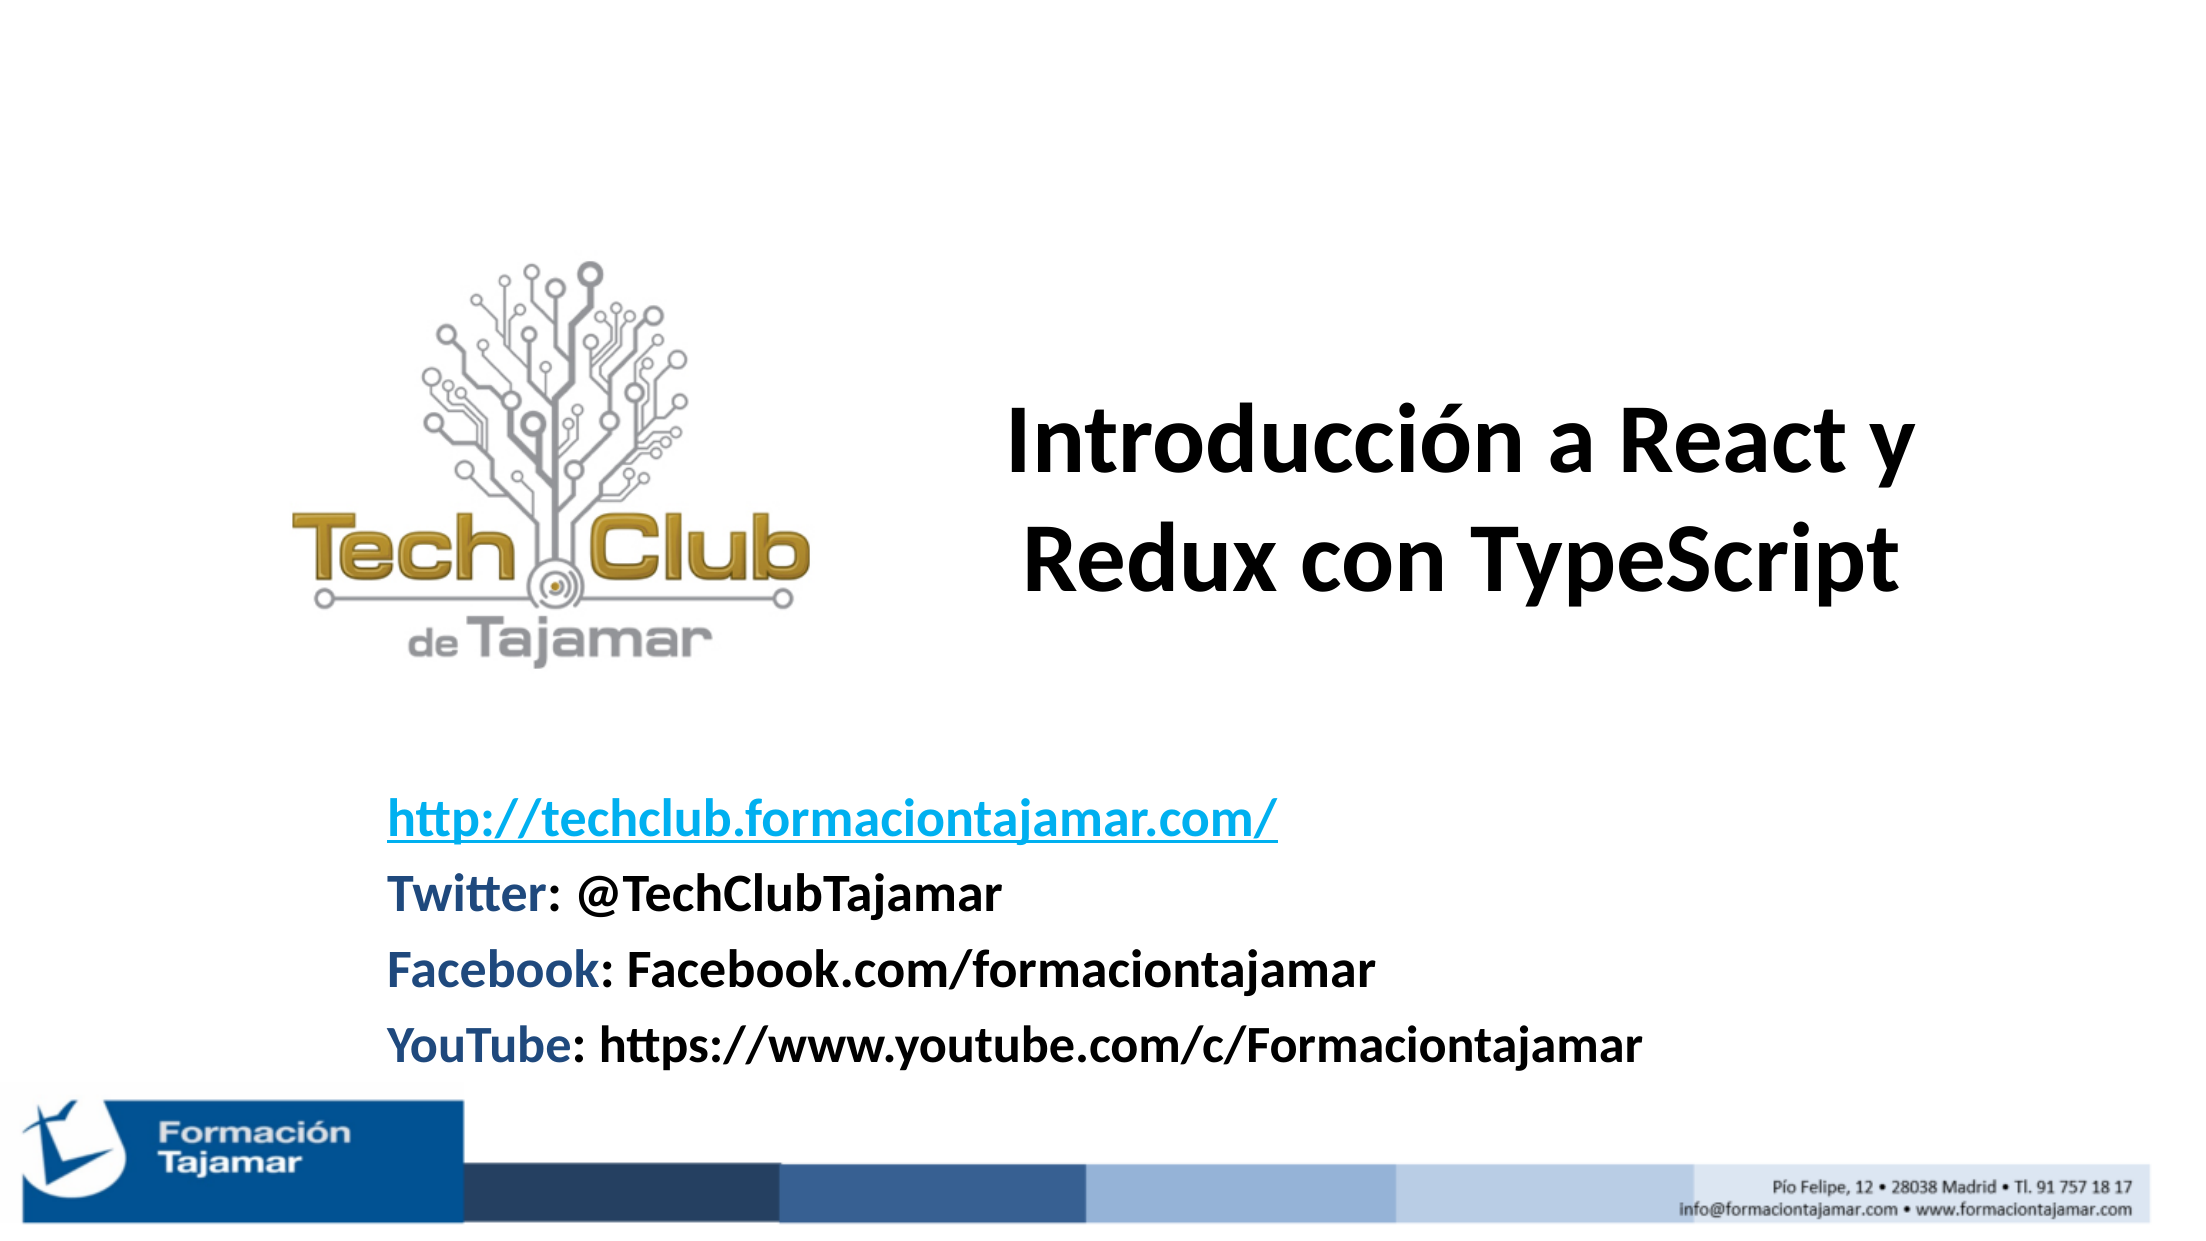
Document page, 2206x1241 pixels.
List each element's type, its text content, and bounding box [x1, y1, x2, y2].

text_box http://techclub.formaciontajamar.com/ Twitter: @TechClubTajamar Facebook: Facebook.com/formaciontajamar YouTube: https://www.youtube.com/c/Formaciontajamar [370, 774, 2047, 1055]
text_box Introducción a React y Redux con TypeScript [919, 293, 2004, 692]
picture [0, 1055, 2206, 1241]
picture [267, 182, 838, 753]
